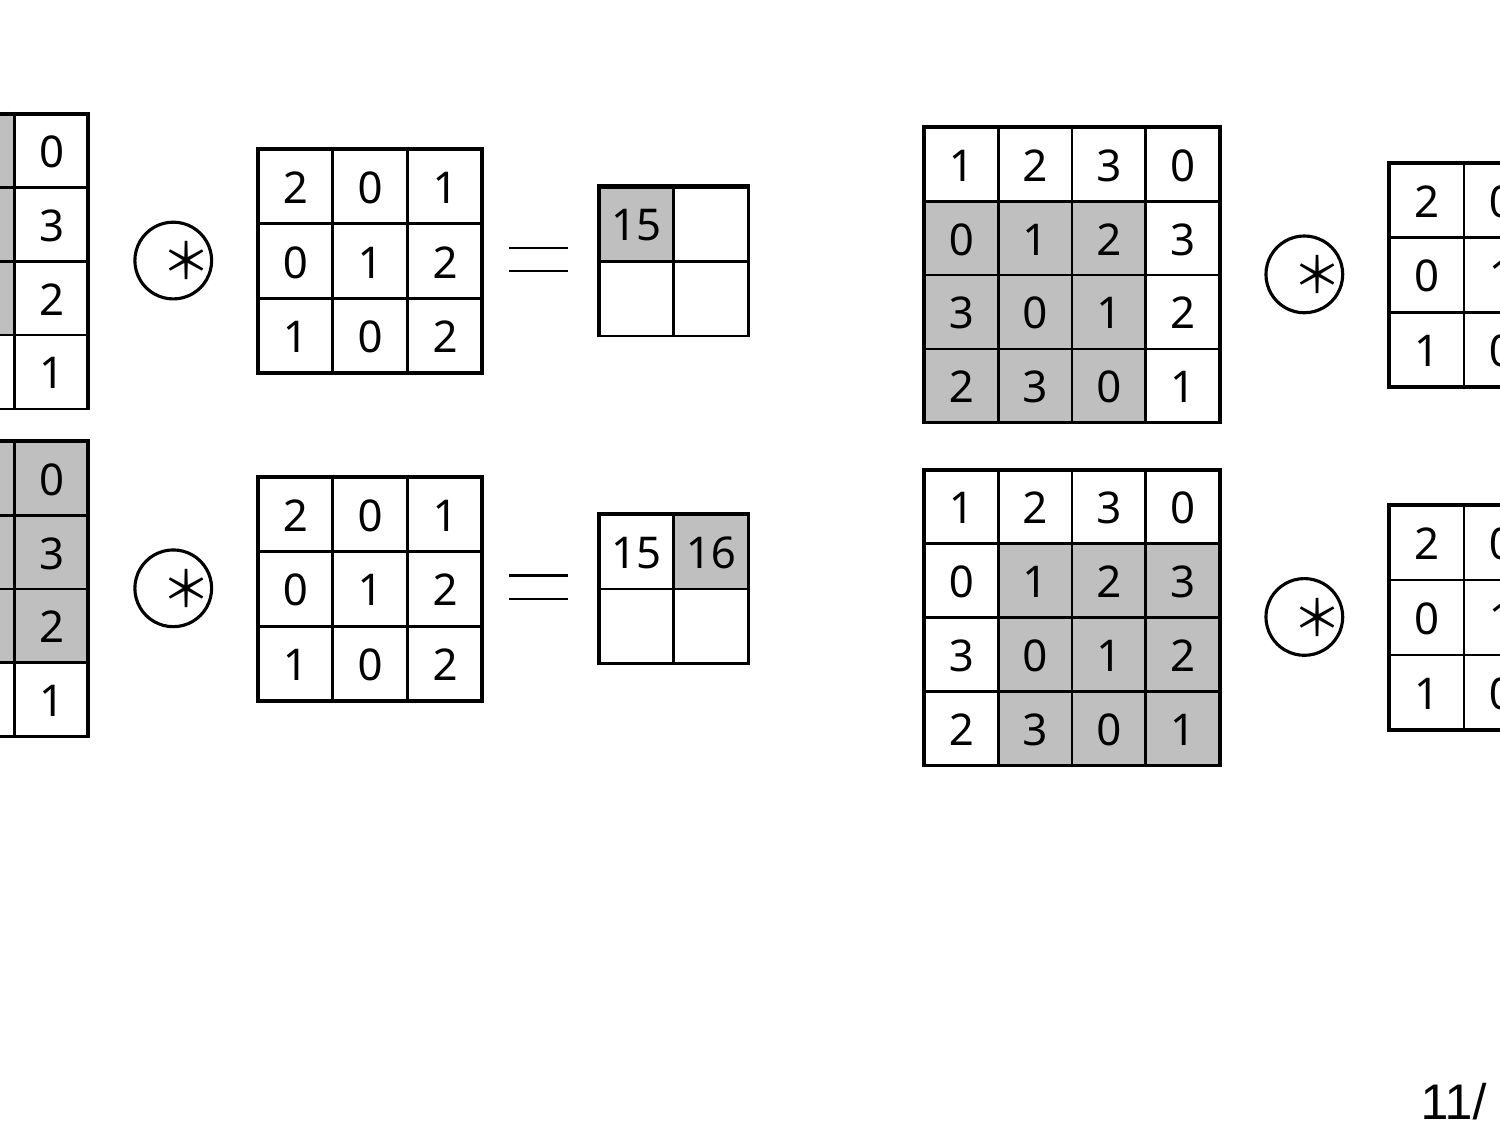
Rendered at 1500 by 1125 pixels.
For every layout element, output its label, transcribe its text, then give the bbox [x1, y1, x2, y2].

table_header 3 [0, 116, 13, 186]
table_cell 0 [1073, 693, 1144, 764]
table_header 0 [1465, 165, 1500, 236]
table_header 1 [409, 151, 480, 222]
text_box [1265, 578, 1343, 656]
table_cell 3 [1000, 693, 1071, 764]
table_cell 0 [1391, 239, 1463, 311]
table_header 1 [926, 129, 997, 200]
table_cell 1 [16, 664, 86, 735]
table_header 2 [260, 479, 331, 550]
table_header 0 [1147, 129, 1218, 200]
table_cell 2 [926, 350, 997, 421]
table_cell 2 [409, 628, 480, 699]
table_cell 3 [16, 189, 86, 260]
table_cell 0 [260, 225, 331, 297]
table_cell 1 [334, 225, 406, 297]
table_cell 1 [1391, 314, 1463, 385]
table_cell 0 [926, 545, 997, 616]
table_header 2 [1000, 472, 1071, 542]
table_cell 1 [1073, 619, 1144, 690]
table_cell 2 [409, 225, 480, 297]
table_cell [601, 263, 672, 335]
table_cell 2 [0, 189, 13, 260]
table_cell 1 [1465, 581, 1500, 654]
table_cell 0 [260, 553, 331, 625]
table_cell 2 [409, 553, 480, 625]
table_cell 2 [1147, 619, 1218, 690]
table_cell 3 [926, 276, 997, 348]
table_cell 1 [260, 628, 331, 699]
table_cell 2 [1073, 545, 1144, 616]
table_cell 3 [926, 619, 997, 690]
table_cell 0 [1465, 314, 1500, 385]
table_cell 1 [260, 300, 331, 371]
table_cell 1 [1000, 203, 1071, 274]
table_header 1 [926, 472, 997, 542]
table_header 2 [1000, 129, 1071, 200]
table_header 2 [1391, 507, 1463, 579]
table_cell 2 [409, 300, 480, 371]
table_cell 1 [1391, 656, 1463, 728]
table_cell [675, 590, 747, 662]
table_cell 1 [1147, 693, 1218, 764]
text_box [134, 221, 212, 300]
table_cell 1 [1073, 276, 1144, 348]
table_cell 1 [0, 590, 13, 661]
table_cell [601, 590, 672, 662]
table_cell 0 [926, 203, 997, 274]
table_cell [675, 263, 747, 335]
table_cell 1 [0, 263, 13, 334]
table_cell 1 [334, 553, 406, 625]
table_header 0 [1465, 507, 1500, 579]
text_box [1265, 235, 1343, 313]
table_header 0 [16, 116, 86, 186]
table_header 15 [601, 516, 672, 588]
table_cell 0 [0, 336, 13, 408]
table_header 0 [1147, 472, 1218, 542]
table_cell 0 [1391, 581, 1463, 654]
table_cell 1 [1465, 239, 1500, 311]
table_cell 2 [1147, 276, 1218, 348]
table_cell 1 [16, 336, 86, 408]
table_header 16 [675, 516, 747, 588]
table_cell 2 [16, 263, 86, 334]
table_header [675, 189, 747, 260]
table_cell 2 [16, 590, 86, 661]
table_cell 0 [1000, 619, 1071, 690]
table_cell 0 [1073, 350, 1144, 421]
table_header 1 [409, 479, 480, 550]
table_cell 2 [926, 693, 997, 764]
table_header 3 [1073, 129, 1144, 200]
table_header 0 [16, 443, 86, 514]
table_cell 3 [1147, 203, 1218, 274]
table_header 3 [0, 443, 13, 514]
table_header 3 [1073, 472, 1144, 542]
table_cell 2 [1073, 203, 1144, 274]
table_cell 1 [1147, 350, 1218, 421]
table_cell 3 [16, 517, 86, 588]
table_cell 0 [1000, 276, 1071, 348]
table_cell 1 [1000, 545, 1071, 616]
table_header 15 [601, 189, 672, 260]
table_cell 0 [334, 628, 406, 699]
table_cell 0 [0, 664, 13, 735]
table_cell 3 [1147, 545, 1218, 616]
table_header 0 [334, 479, 406, 550]
table_cell 0 [1465, 656, 1500, 728]
table_cell 0 [334, 300, 406, 371]
table_cell 3 [1000, 350, 1071, 421]
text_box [134, 549, 212, 627]
table_header 0 [334, 151, 406, 222]
table_header 2 [260, 151, 331, 222]
table_cell 2 [0, 517, 13, 588]
table_header 2 [1391, 165, 1463, 236]
